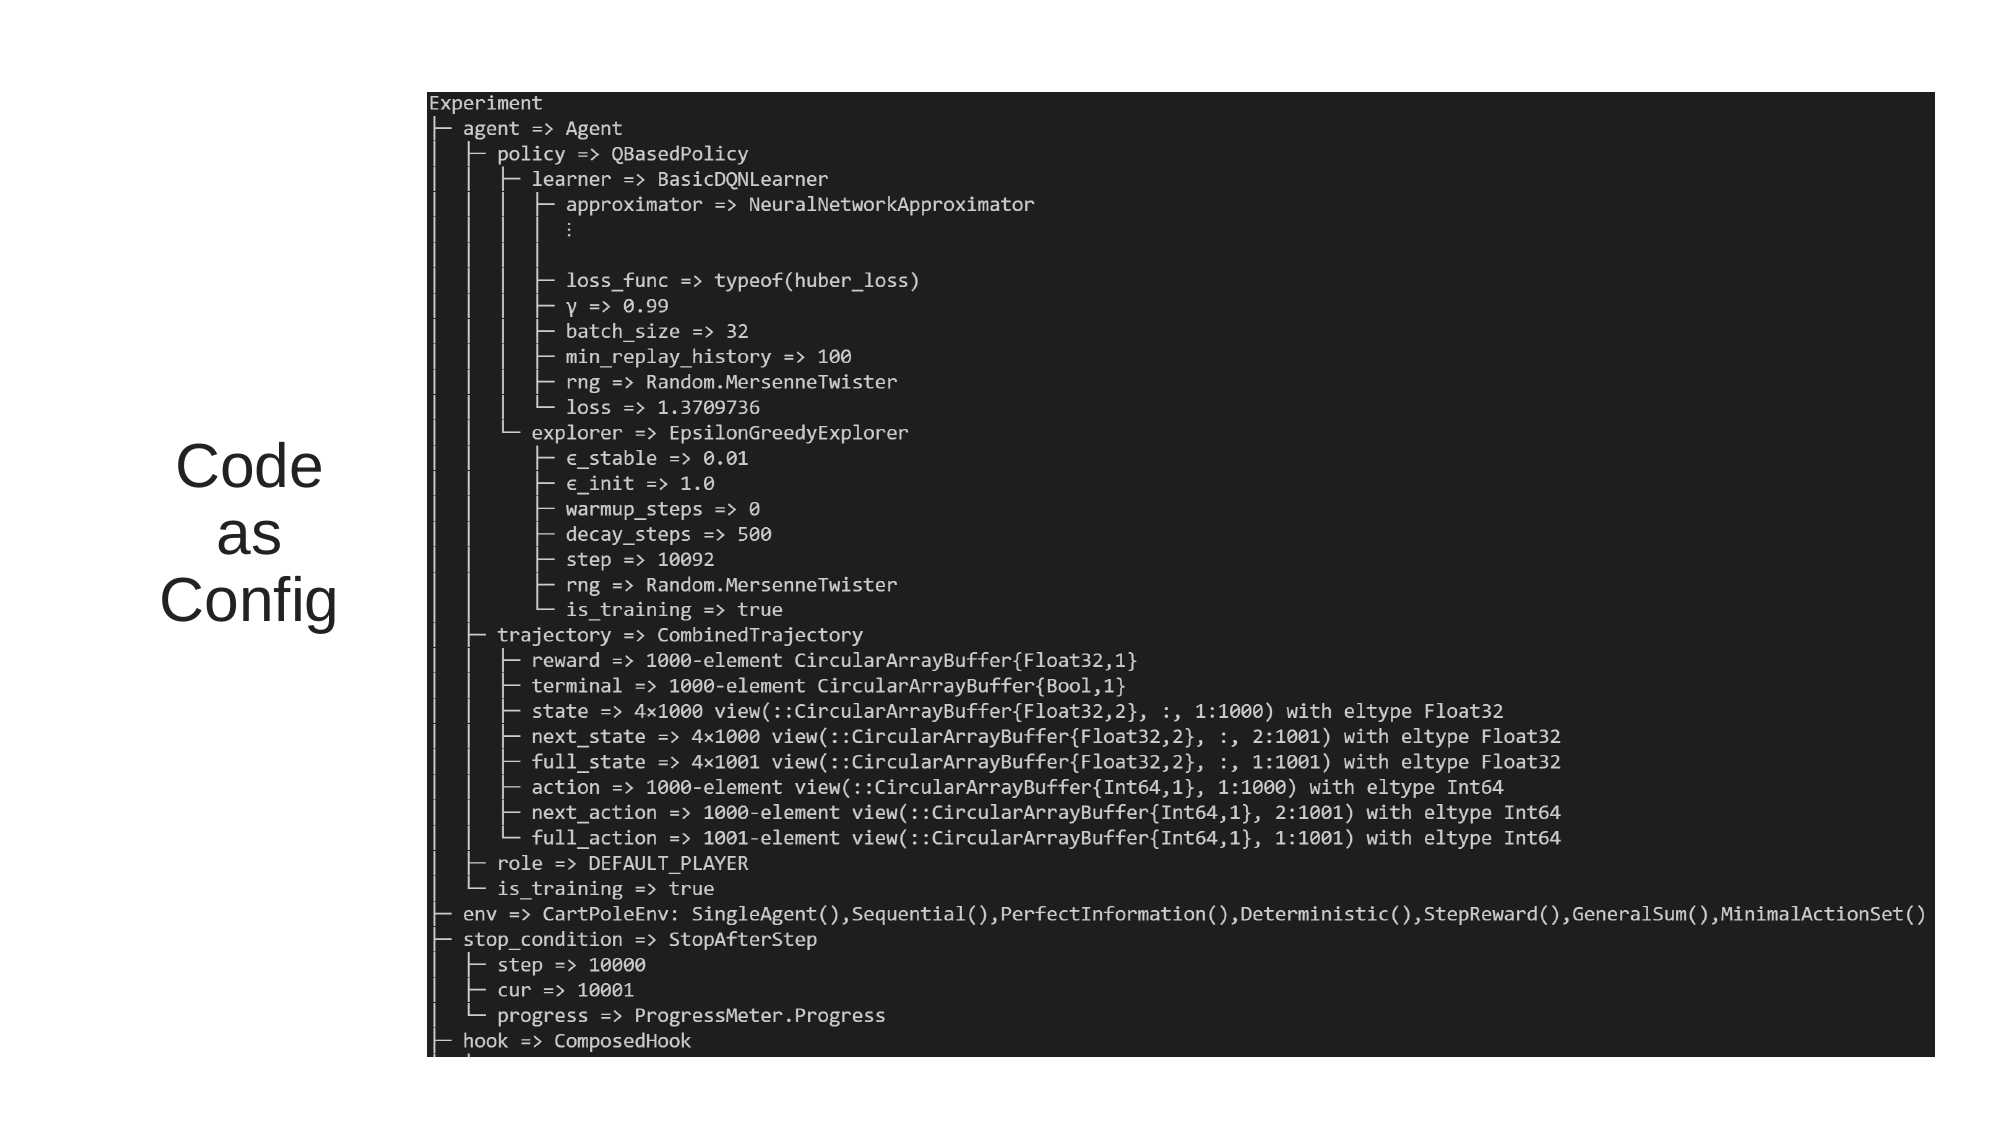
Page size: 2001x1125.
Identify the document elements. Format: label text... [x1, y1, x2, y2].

picture [427, 92, 1935, 1058]
title Code as Config [71, 425, 427, 643]
